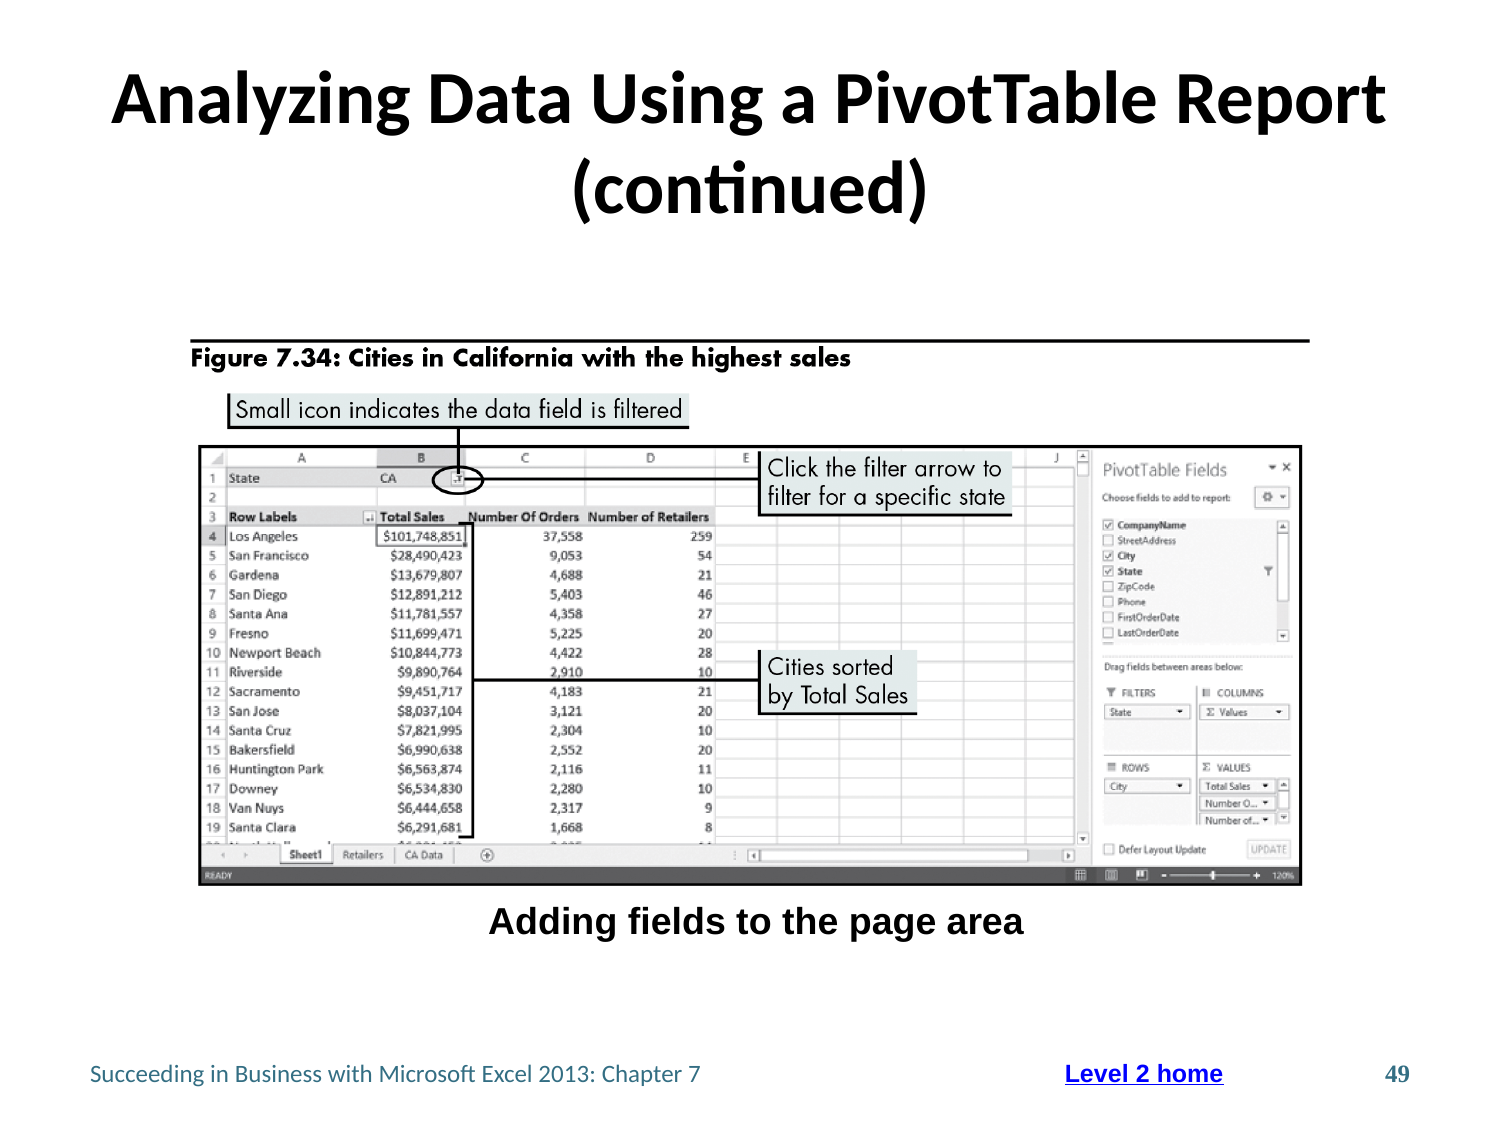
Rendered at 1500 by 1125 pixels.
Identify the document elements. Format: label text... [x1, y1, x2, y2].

text_box Level 2 home [1049, 1050, 1288, 1095]
picture [190, 339, 1310, 886]
slide_number 49 [1074, 1042, 1425, 1103]
text_box Adding fields to the page area [112, 889, 1400, 950]
footer Succeeding in Business with Microsoft Excel 2013: Chapter 7 [75, 1042, 963, 1103]
title Analyzing Data Using a PivotTable Report (continued) [75, 45, 1425, 233]
